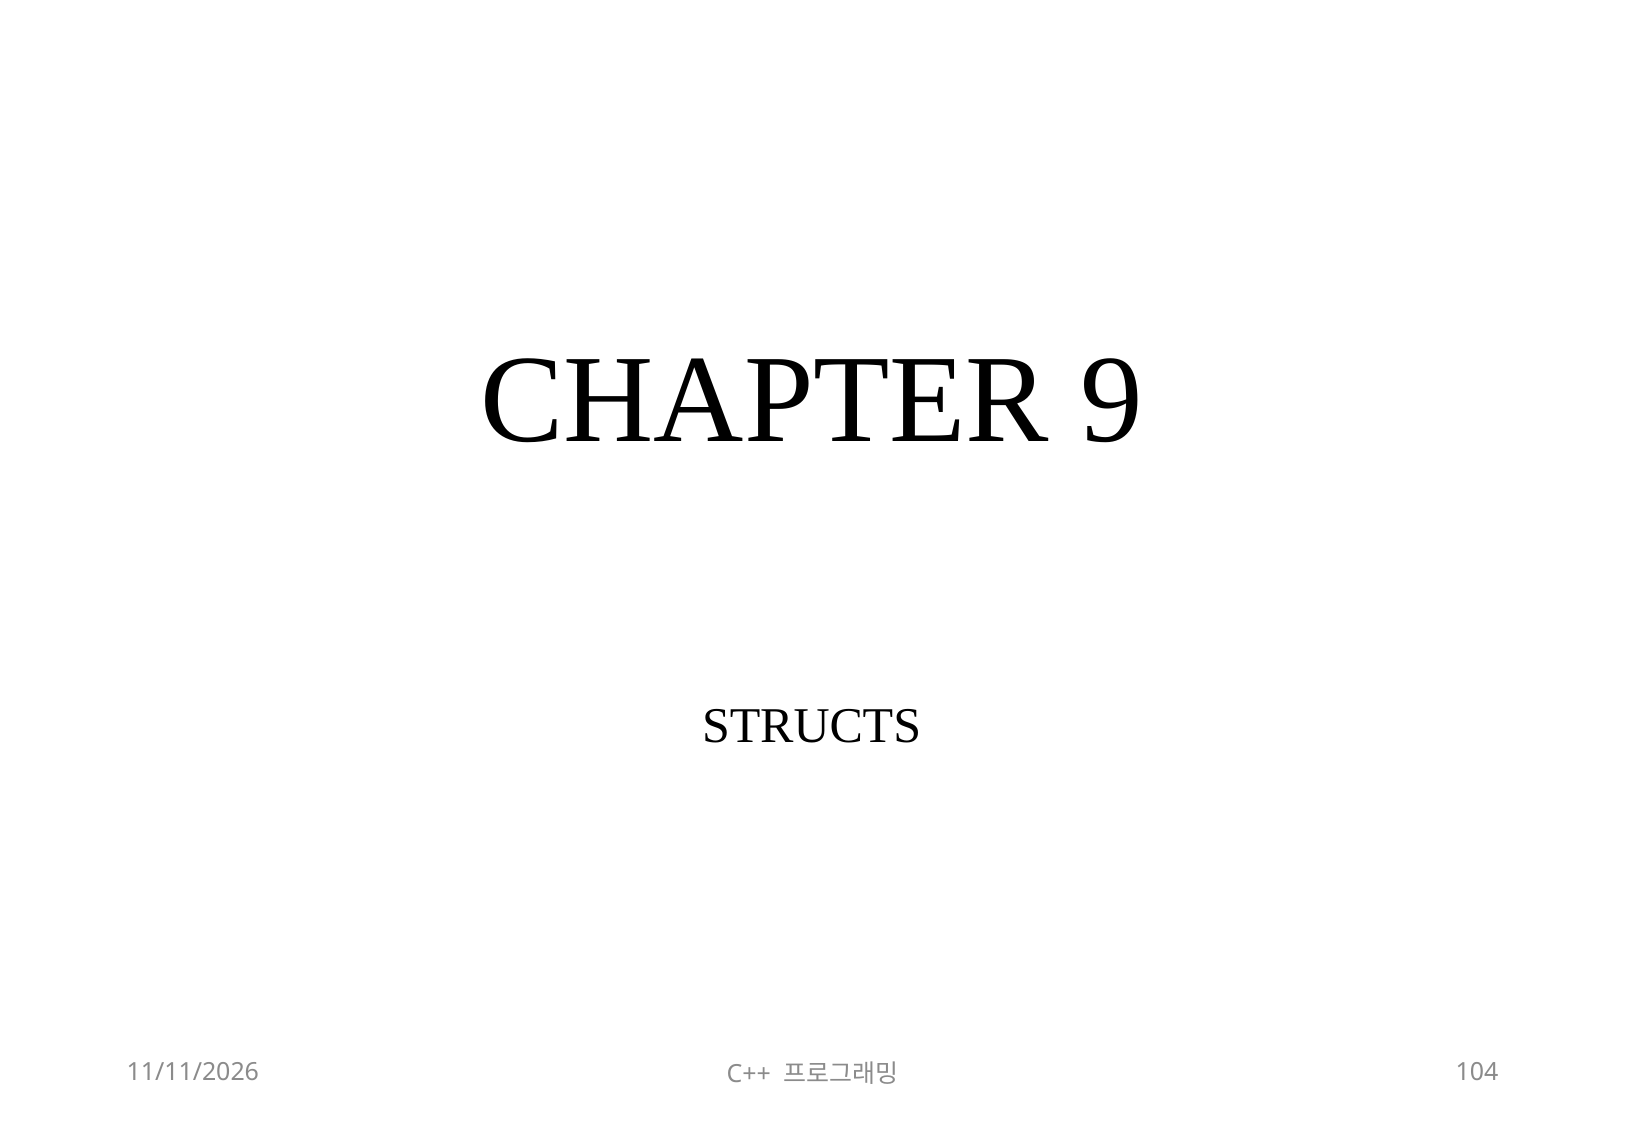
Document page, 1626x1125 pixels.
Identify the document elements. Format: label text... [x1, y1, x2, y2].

title CHAPTER 9 [110, 280, 1513, 523]
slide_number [111, 1042, 478, 1103]
footer C++ 프로그래밍 [538, 1042, 1087, 1103]
list STRUCTS [368, 602, 1256, 849]
slide_number 104 [1147, 1042, 1514, 1103]
